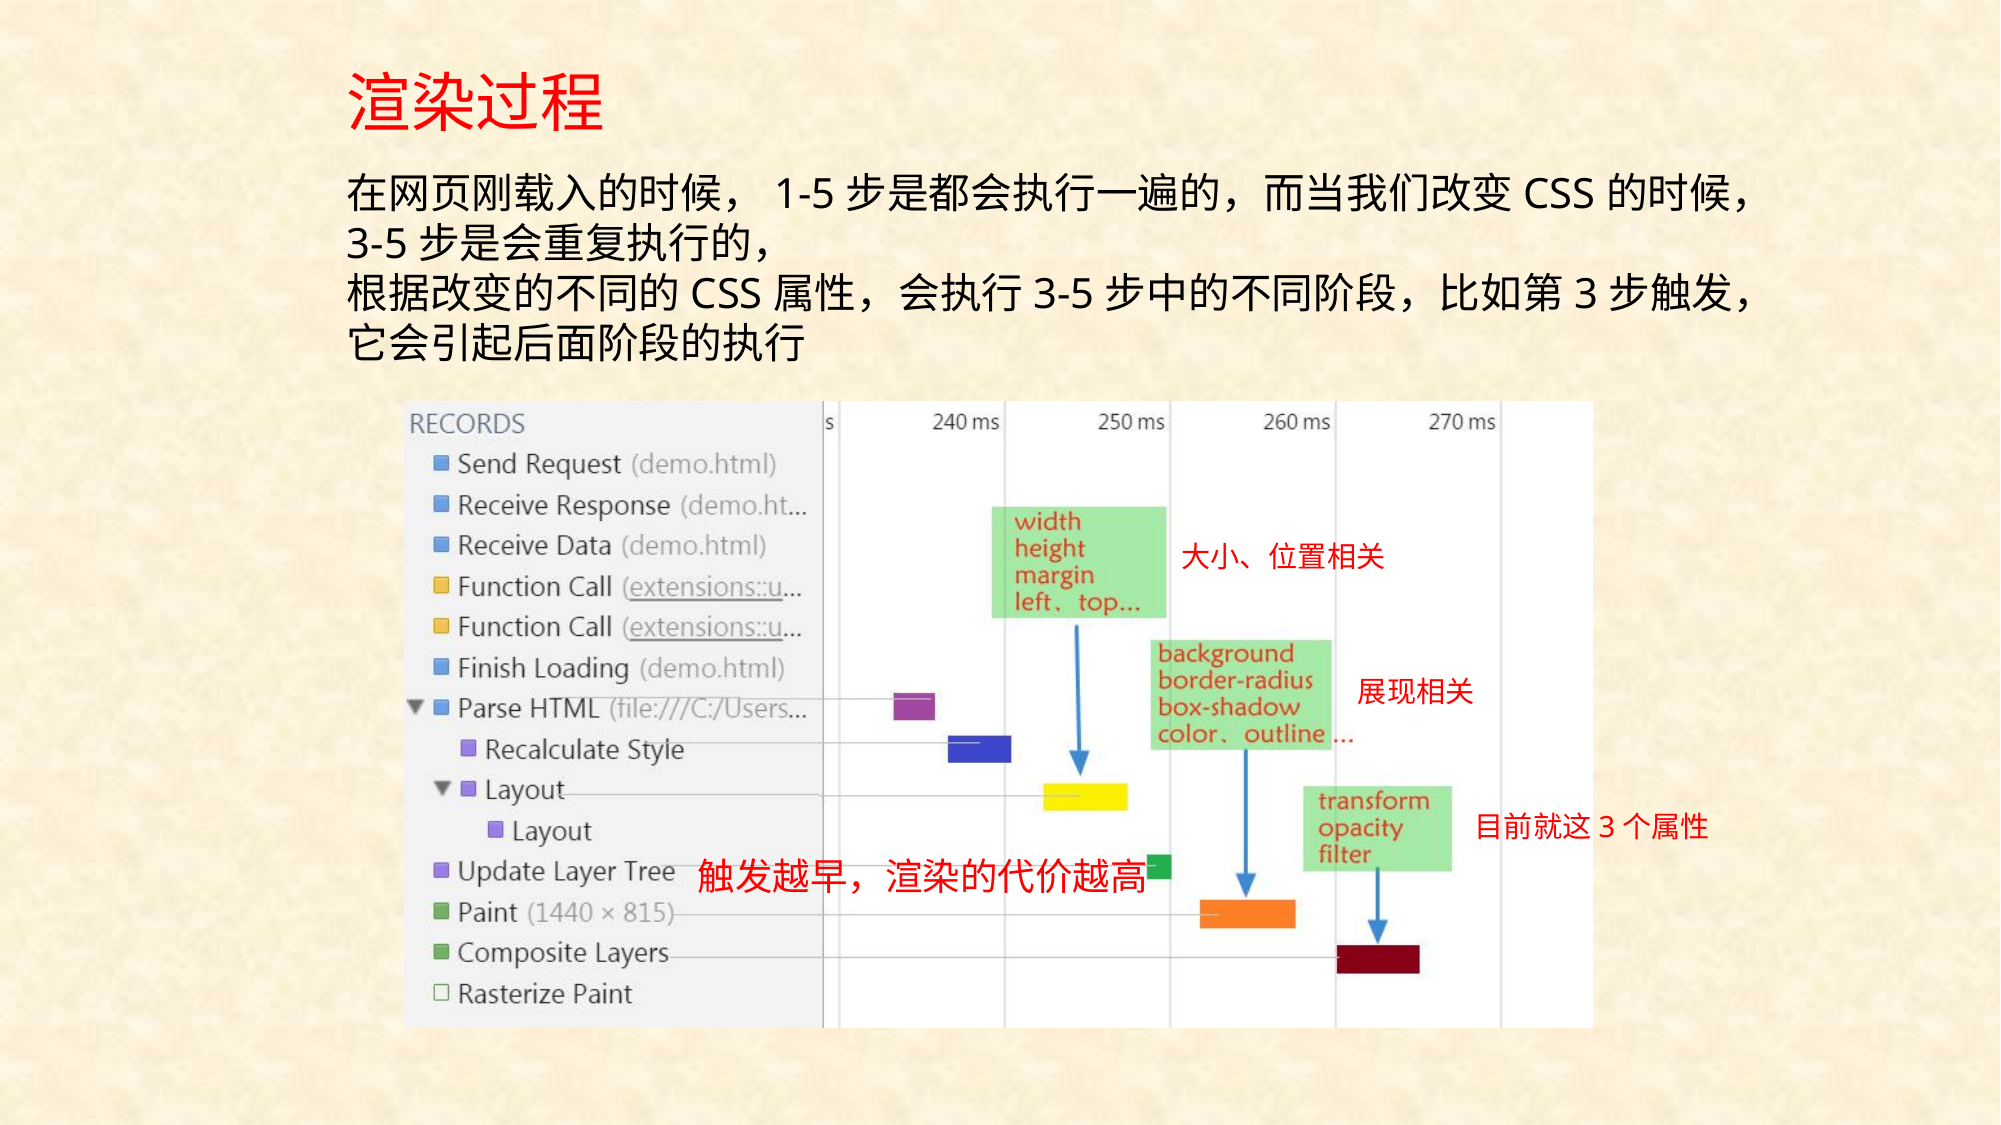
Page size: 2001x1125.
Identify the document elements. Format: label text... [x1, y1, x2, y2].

text_box 在网页刚载入的时候，1-5步是都会执行一遍的，而当我们改变CSS的时候，3-5步是会重复执行的， 根据改变的不同的CSS属性，会执行3-5步中的不同阶段，比如第3步触发，它会引起后面阶段的执行 [331, 159, 1781, 374]
text_box 目前就这3个属性 [1593, 801, 1725, 851]
picture [0, 0, 2001, 1125]
title 渲染过程 [331, 51, 879, 159]
